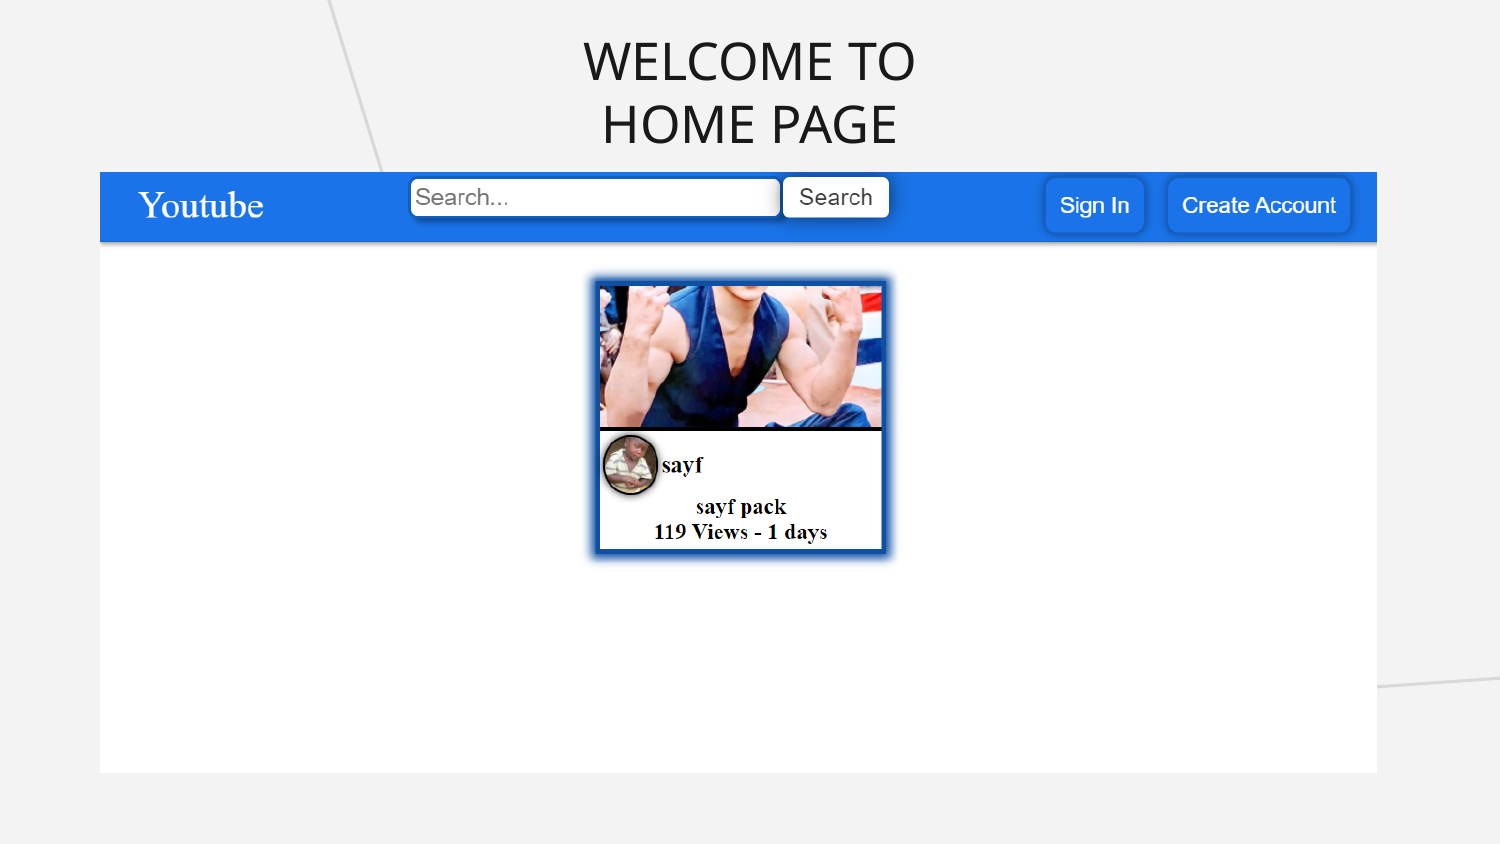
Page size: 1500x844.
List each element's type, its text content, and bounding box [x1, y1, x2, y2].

title WELCOME TO HOME PAGE [531, 13, 969, 147]
text_box [328, 0, 1500, 687]
picture [99, 172, 1377, 774]
